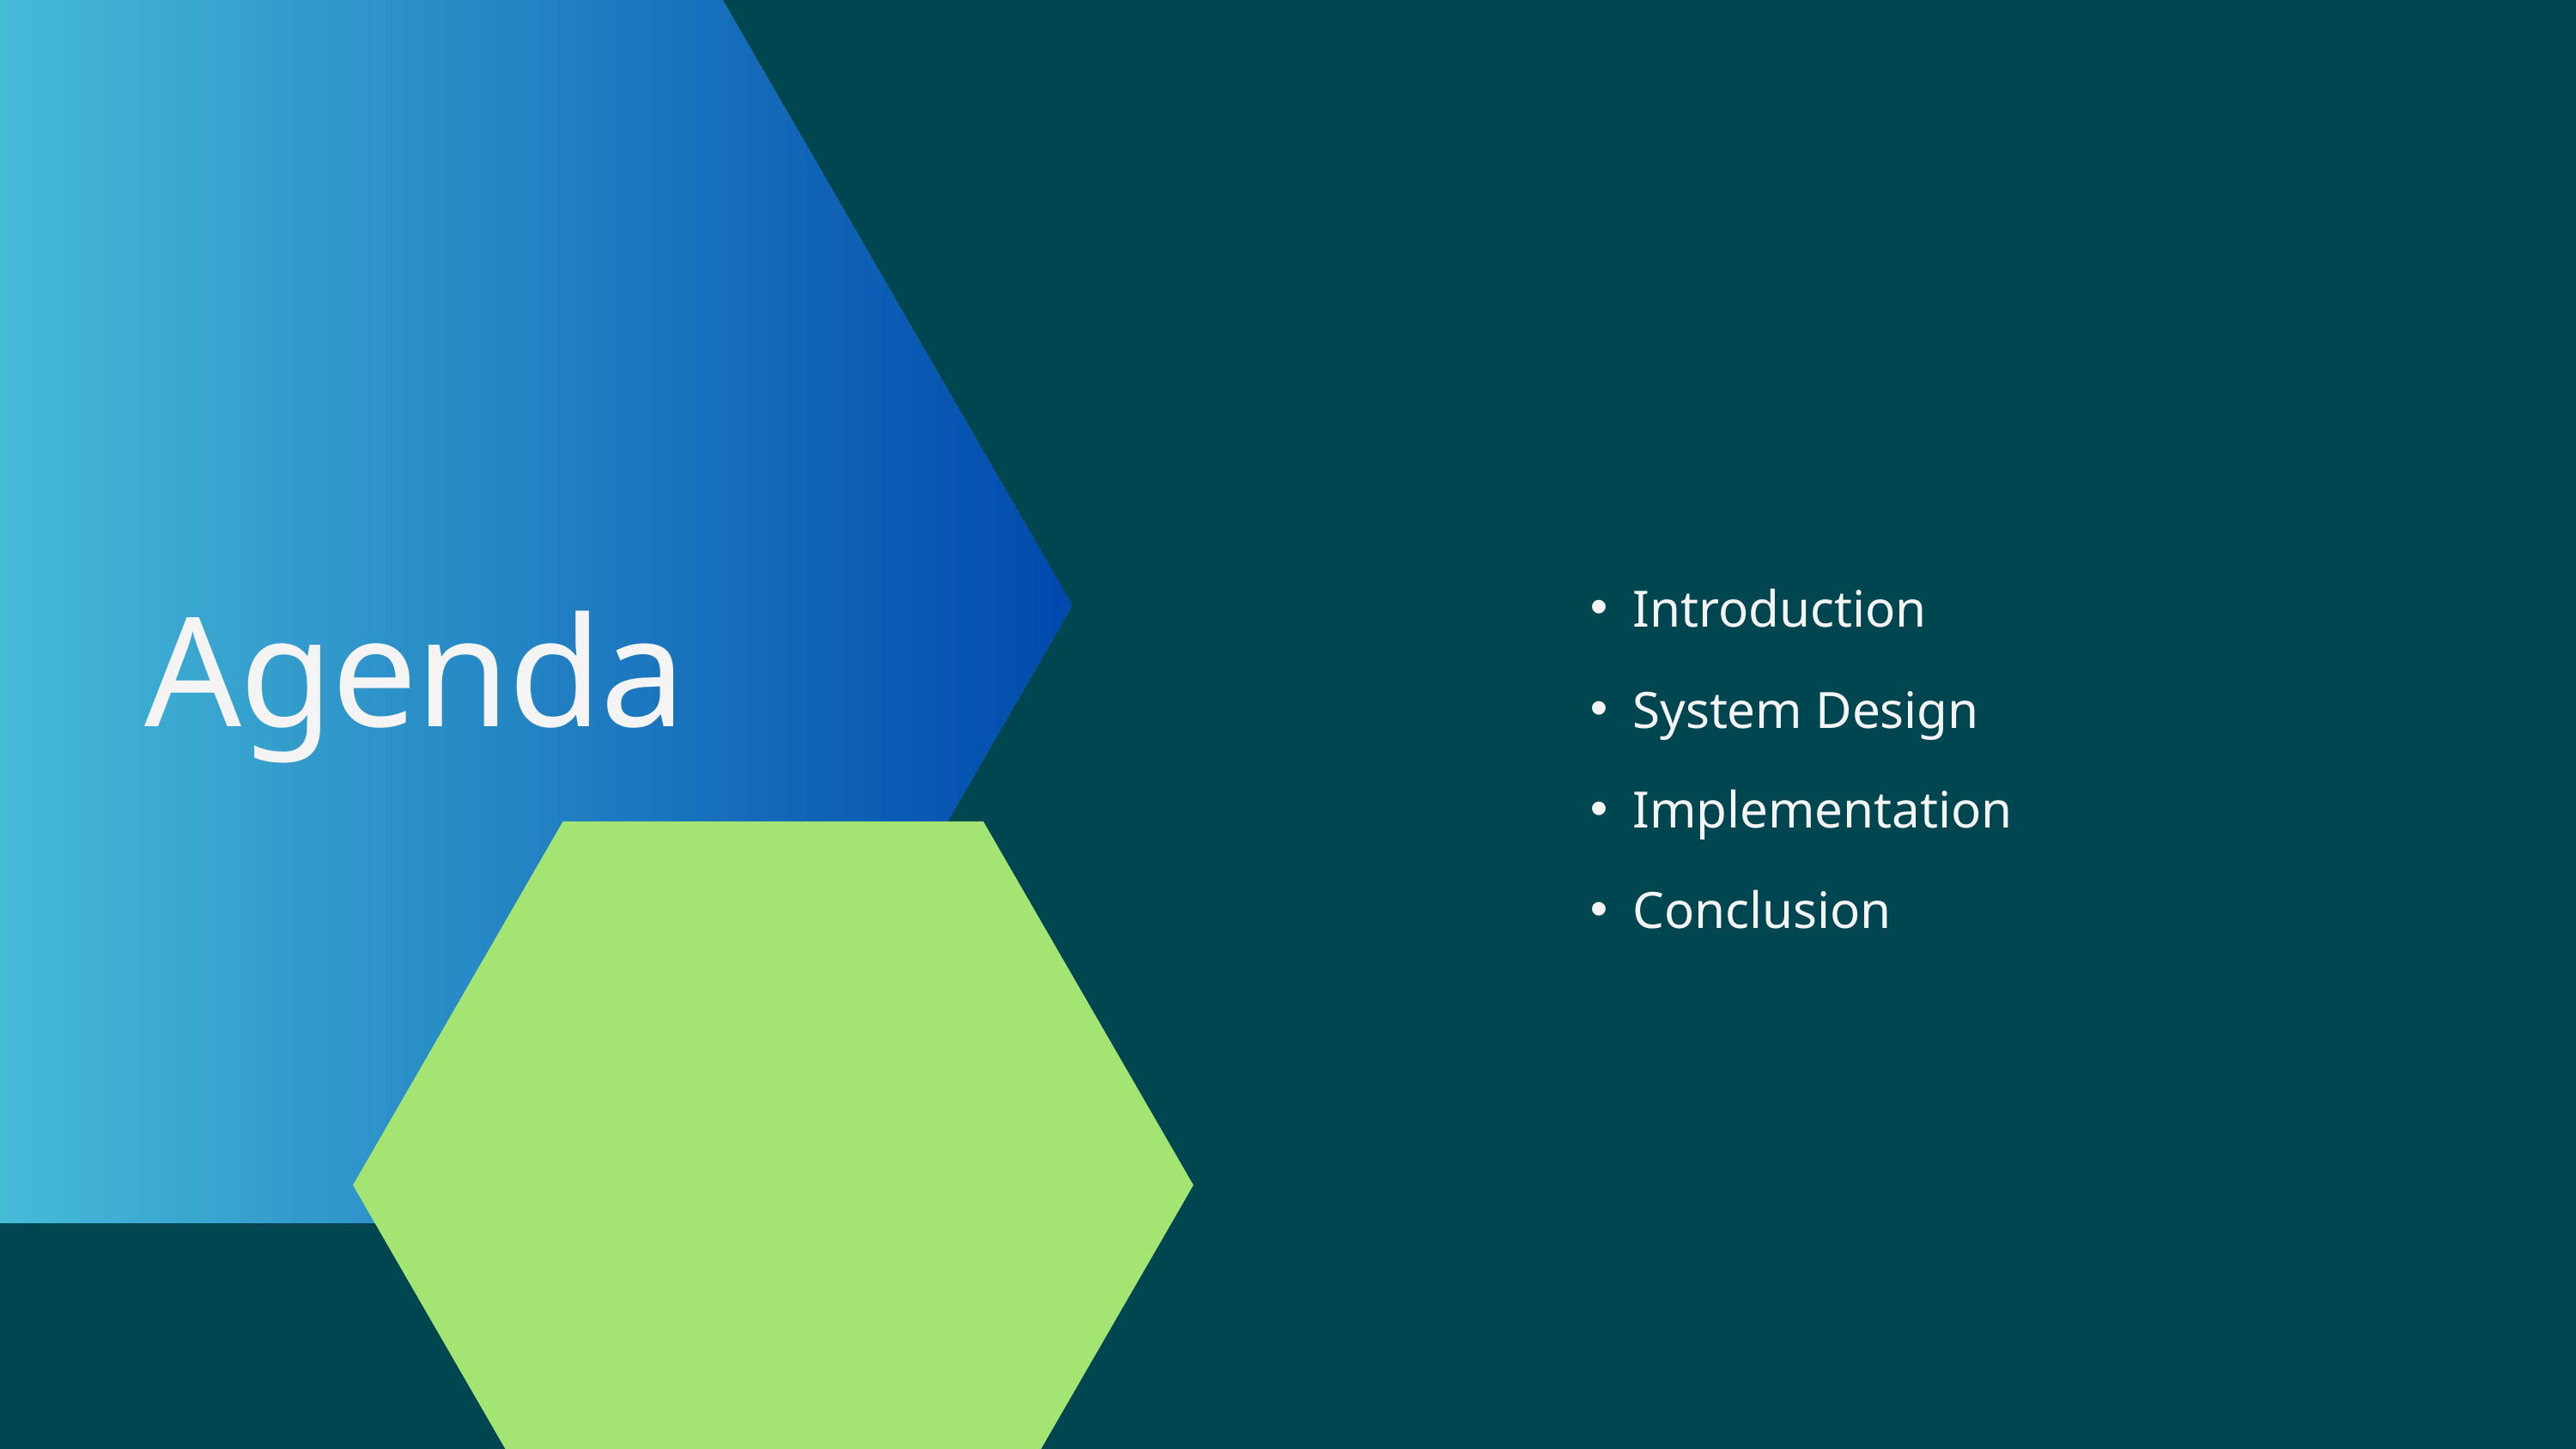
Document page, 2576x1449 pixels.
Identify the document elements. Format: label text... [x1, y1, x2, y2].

text_box System Design [1547, 667, 2409, 738]
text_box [352, 821, 1194, 1449]
text_box Introduction [1547, 567, 2409, 637]
text_box Implementation [1547, 767, 2409, 839]
text_box Conclusion [1547, 868, 2409, 939]
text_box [0, 0, 1072, 1224]
